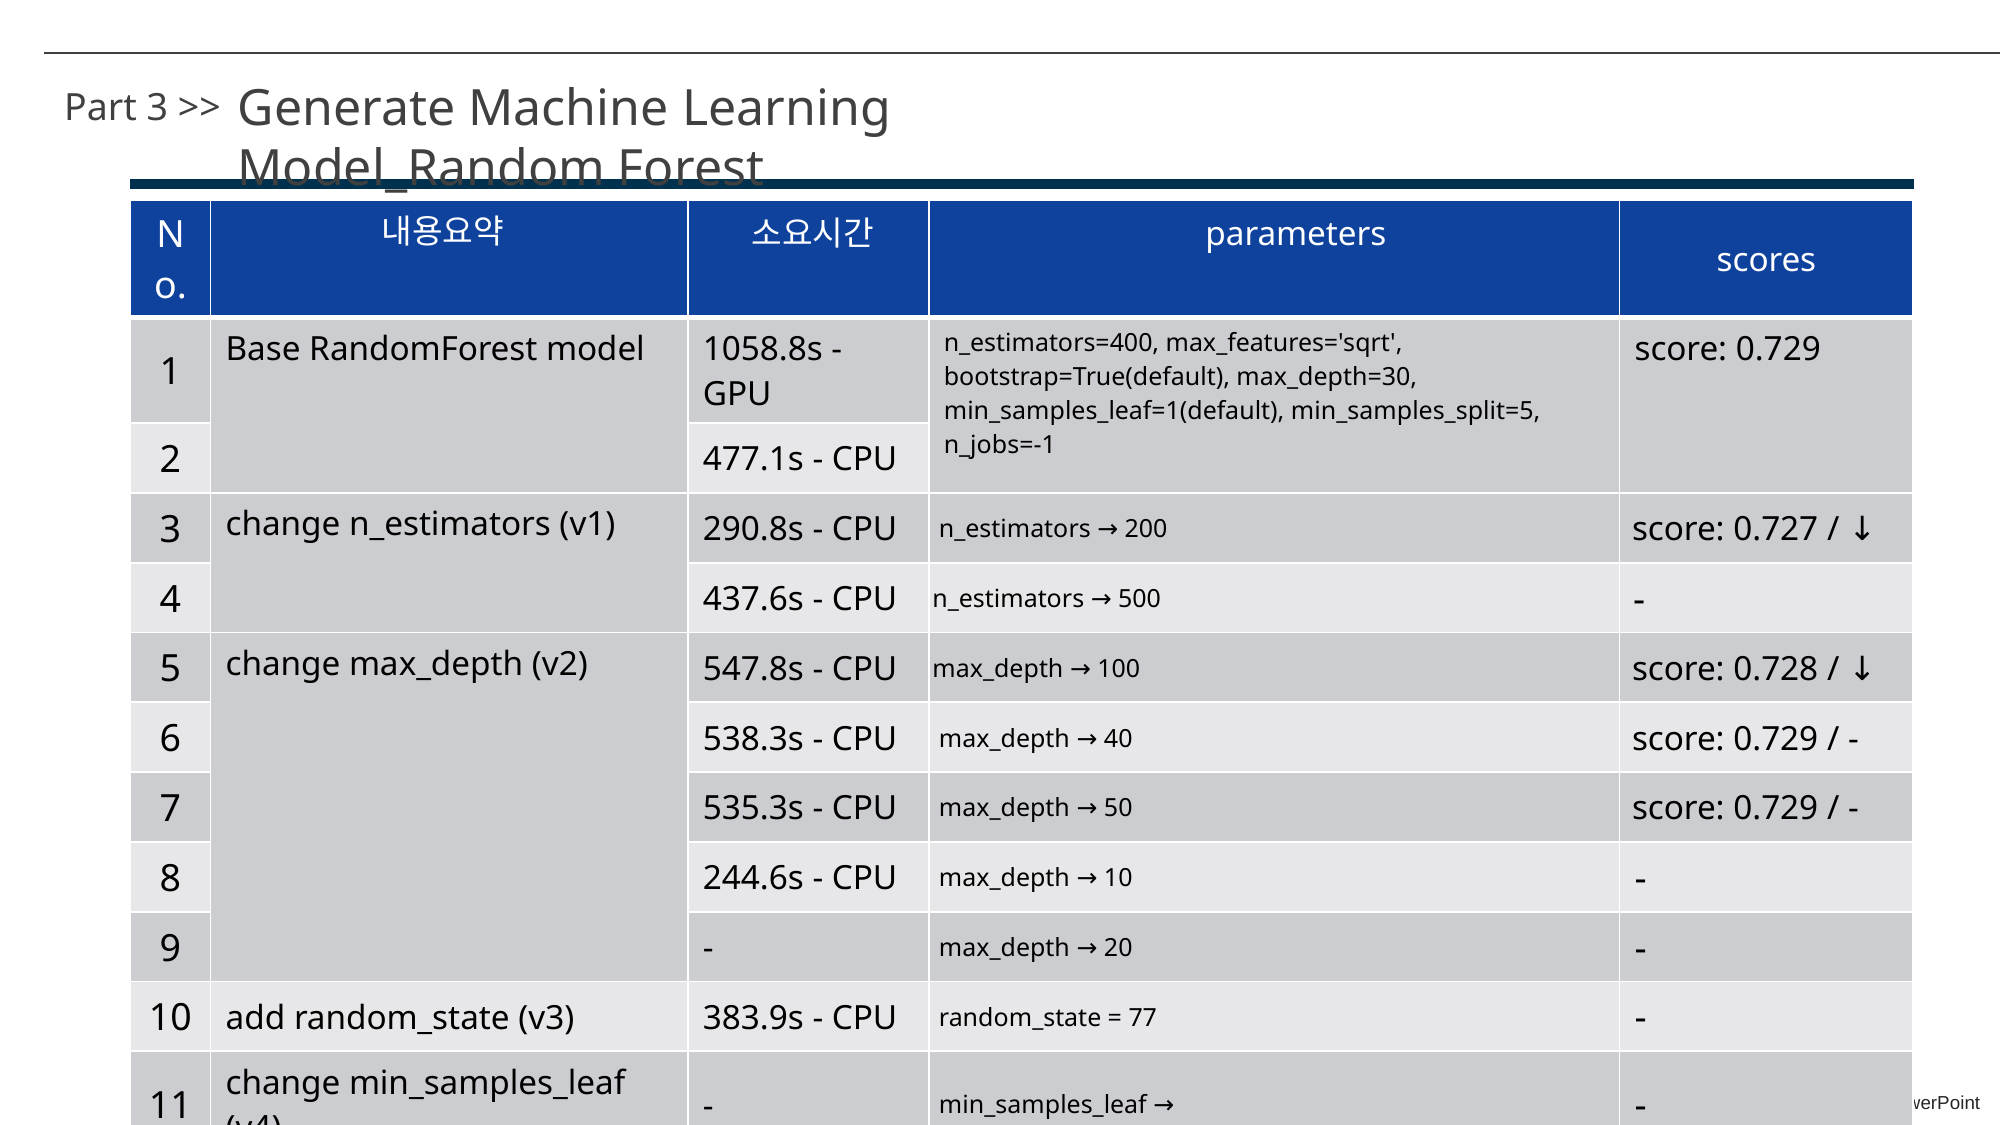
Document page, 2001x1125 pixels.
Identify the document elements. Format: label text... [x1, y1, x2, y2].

table_cell score: 0.727 / ↓ [1620, 494, 1912, 562]
table_cell 547.8s - CPU [689, 633, 928, 701]
table_cell - [1620, 843, 1912, 911]
table_cell score: 0.729 [1620, 320, 1912, 492]
table_cell change max_depth (v2) [211, 633, 687, 981]
table_cell 8 [131, 843, 210, 911]
table_cell 4 [131, 564, 210, 632]
table_cell - [689, 913, 928, 981]
table_cell - [1620, 913, 1912, 981]
table_cell 538.3s - CPU [689, 703, 928, 771]
table_cell 6 [131, 703, 210, 771]
table_header [930, 201, 1619, 315]
table_cell 383.9s - CPU [689, 982, 928, 1049]
table_cell min_samples_leaf → [930, 1052, 1619, 1125]
table_cell 244.6s - CPU [689, 843, 928, 911]
table_cell change min_samples_leaf (v4) [211, 1052, 687, 1125]
table_cell Base RandomForest model [211, 320, 687, 492]
table_cell 290.8s - CPU [689, 494, 928, 562]
table_cell - [689, 1052, 928, 1125]
table_cell random_state = 77 [930, 982, 1619, 1049]
table_cell 7 [131, 773, 210, 841]
table_cell 437.6s - CPU [689, 564, 928, 632]
table_cell n_estimators → 500 [930, 564, 1619, 632]
text_box Part 3 >> [49, 75, 236, 136]
table_cell 477.1s - CPU [689, 424, 928, 492]
text_box parameters [1173, 204, 1419, 259]
table_header scores [1620, 201, 1912, 315]
table_cell 1058.8s - GPU [689, 320, 928, 422]
table_cell 5 [131, 633, 210, 701]
text_box Generate Machine Learning Model_Random Forest [222, 68, 1258, 184]
table_cell n_estimators=400, max_features='sqrt', bootstrap=True(default), max_depth=30, min_samples_leaf=1(default), min_samples_split=5, n_jobs=-1 [930, 320, 1619, 492]
table_cell - [1620, 982, 1912, 1049]
table_cell max_depth → 40 [930, 703, 1619, 771]
table_cell max_depth → 50 [930, 773, 1619, 841]
table_cell 9 [131, 913, 210, 981]
table_cell max_depth → 20 [930, 913, 1619, 981]
table_cell 3 [131, 494, 210, 562]
table_header [689, 203, 928, 315]
table_header No. [131, 201, 210, 315]
text_box 내용요약 [320, 203, 566, 258]
table_cell change n_estimators (v1) [211, 494, 687, 632]
table_cell max_depth → 10 [930, 843, 1619, 911]
text_box 소요시간 [690, 204, 936, 259]
table_cell 1 [131, 320, 210, 422]
table_cell n_estimators → 200 [930, 494, 1619, 562]
table_header [211, 201, 687, 315]
table_cell 535.3s - CPU [689, 773, 928, 841]
table_cell max_depth → 100 [930, 633, 1619, 701]
table_cell - [1620, 1052, 1912, 1125]
table_cell 10 [131, 982, 210, 1049]
table_cell score: 0.729 / - [1620, 703, 1912, 771]
table_cell score: 0.728 / ↓ [1620, 633, 1912, 701]
table_cell - [1620, 564, 1912, 632]
text_box Generate Machine Learning Model_Random Forest [222, 185, 1258, 203]
table_cell 2 [131, 424, 210, 492]
table_cell add random_state (v3) [211, 982, 687, 1049]
table_cell score: 0.729 / - [1620, 773, 1912, 841]
table_cell 11 [131, 1052, 210, 1125]
